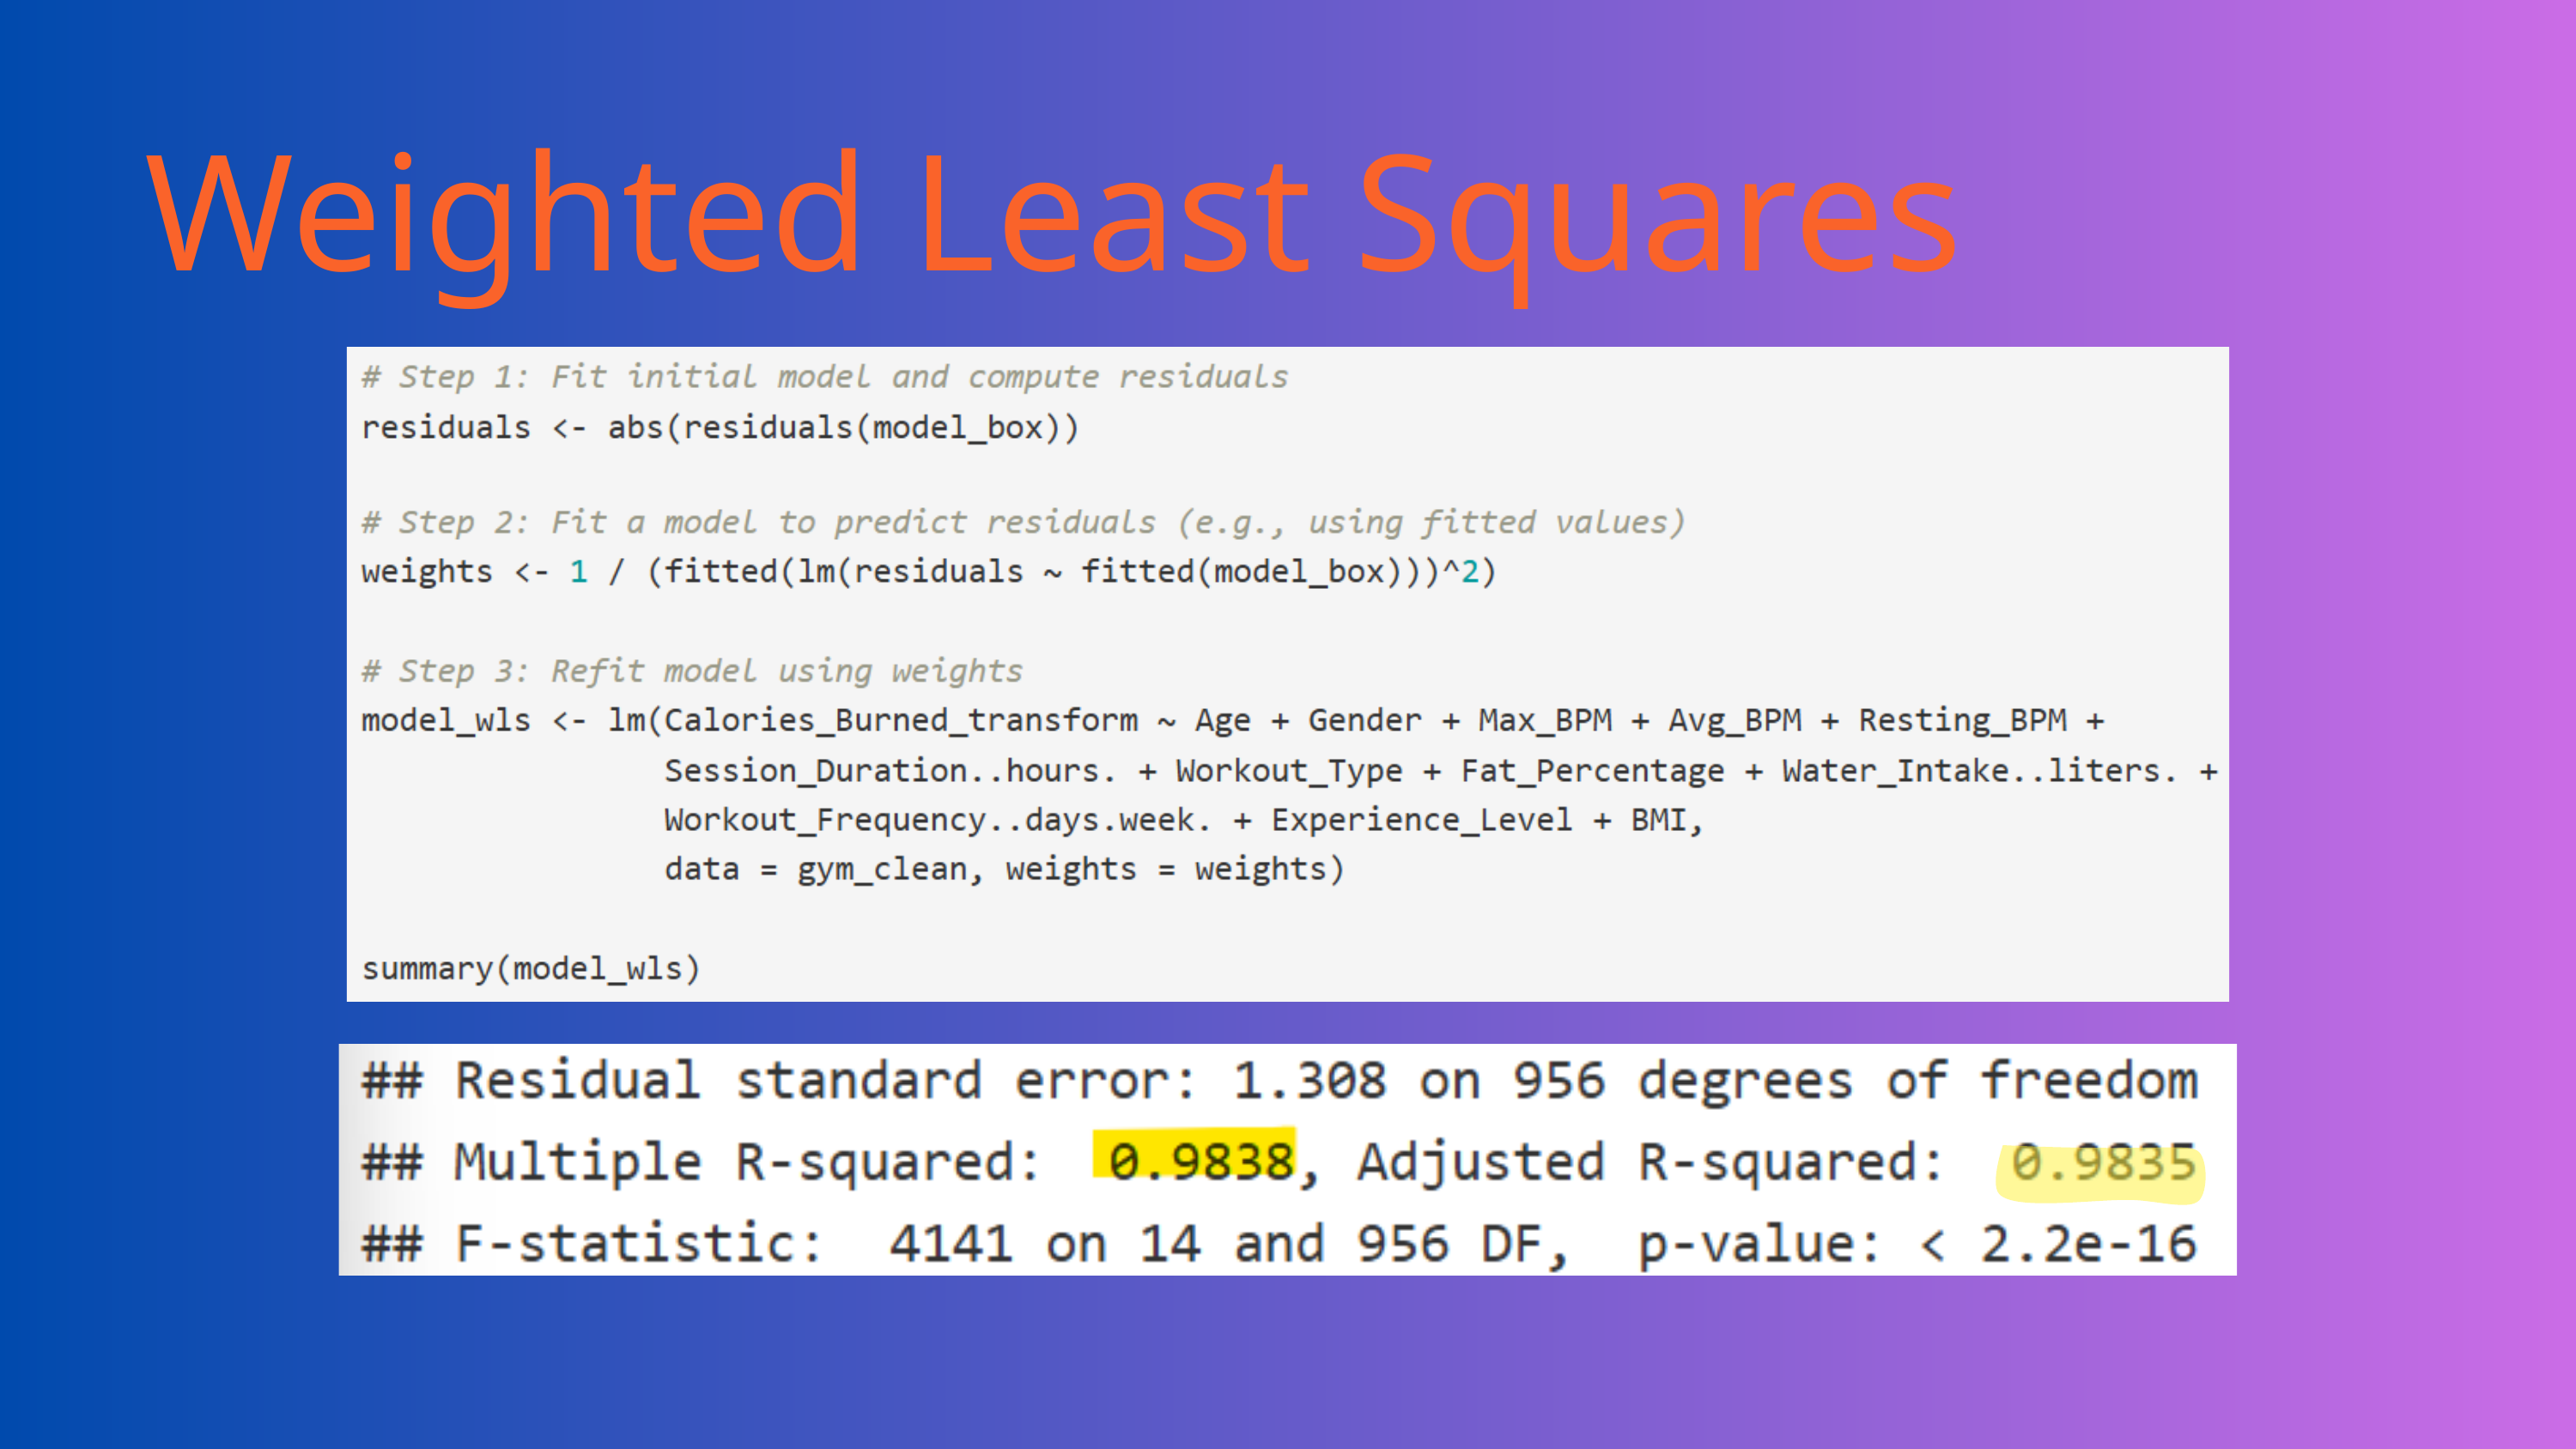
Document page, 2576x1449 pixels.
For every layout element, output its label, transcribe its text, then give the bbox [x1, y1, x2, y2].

text_box [346, 347, 2230, 1002]
text_box Weighted Least Squares [144, 109, 2334, 303]
text_box [338, 1044, 2238, 1276]
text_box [1993, 1139, 2205, 1206]
